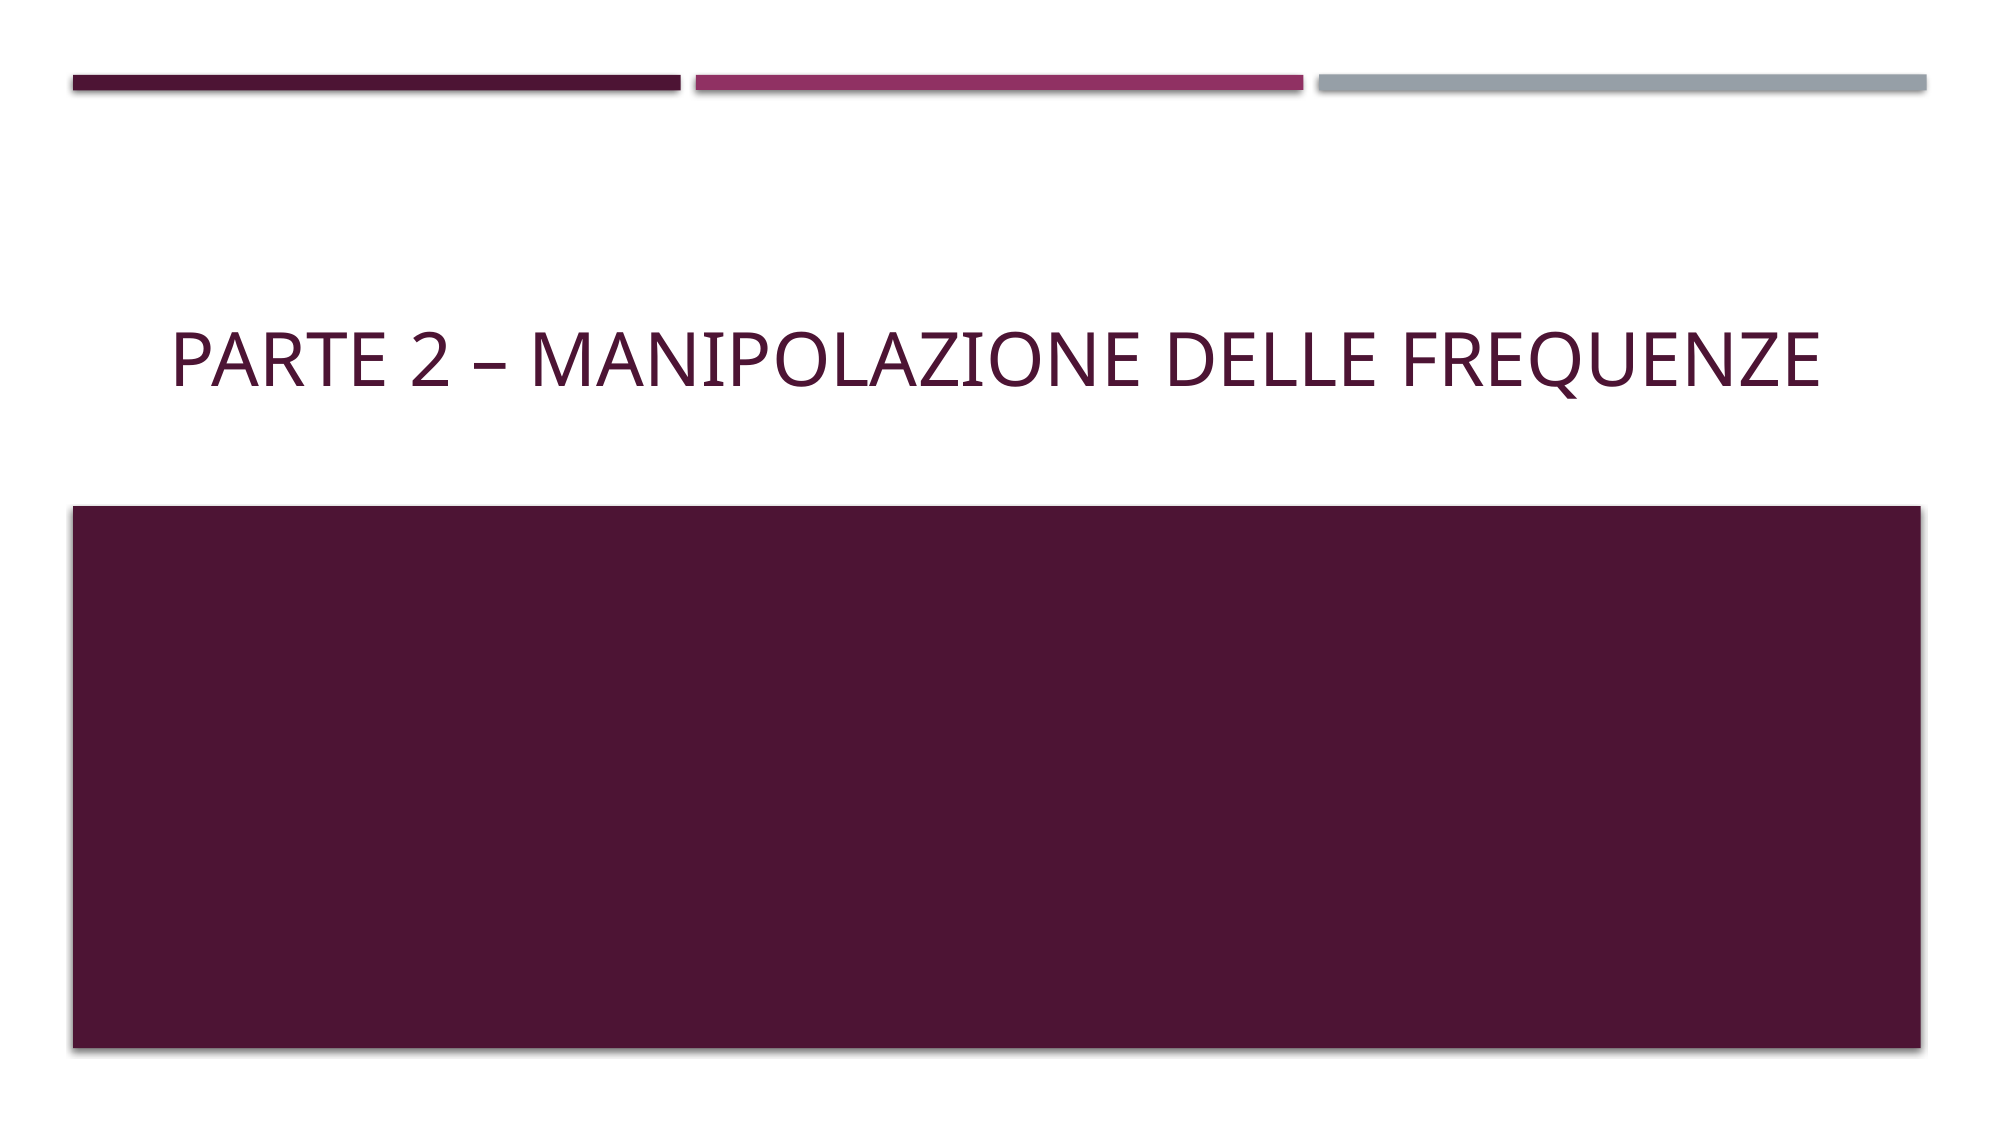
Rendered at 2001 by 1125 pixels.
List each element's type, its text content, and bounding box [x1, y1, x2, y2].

title Parte 2 – manipolazione delle frequenze [95, 167, 1899, 410]
